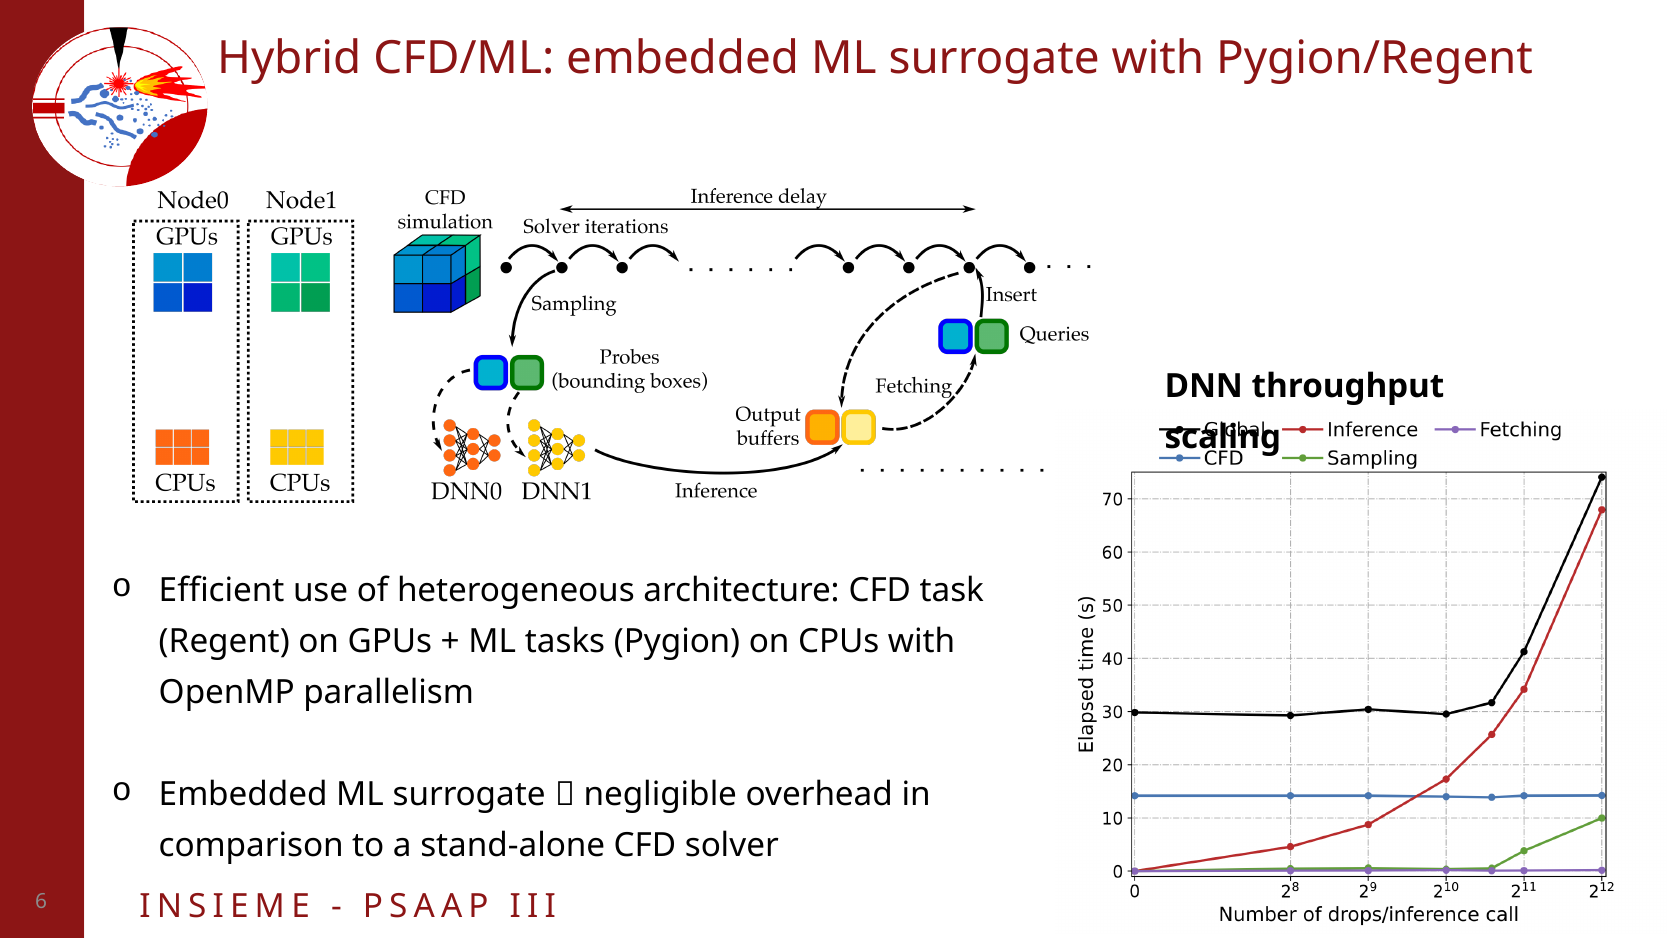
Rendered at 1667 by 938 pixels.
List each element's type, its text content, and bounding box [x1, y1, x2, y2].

text_box DNN throughput scaling [1149, 345, 1573, 406]
slide_number 6 [19, 876, 175, 927]
text_box Efficient use of heterogeneous architecture: CFD task (Regent) on GPUs + ML tasks (Pygion) on CPUs with OpenMP parallelism Embedded ML surrogate  negligible overhead in comparison to a stand-alone CFD solver [97, 549, 1038, 871]
text_box Hybrid CFD/ML: embedded ML surrogate with Pygion/Regent [217, 0, 1667, 91]
picture [0, 0, 1667, 938]
